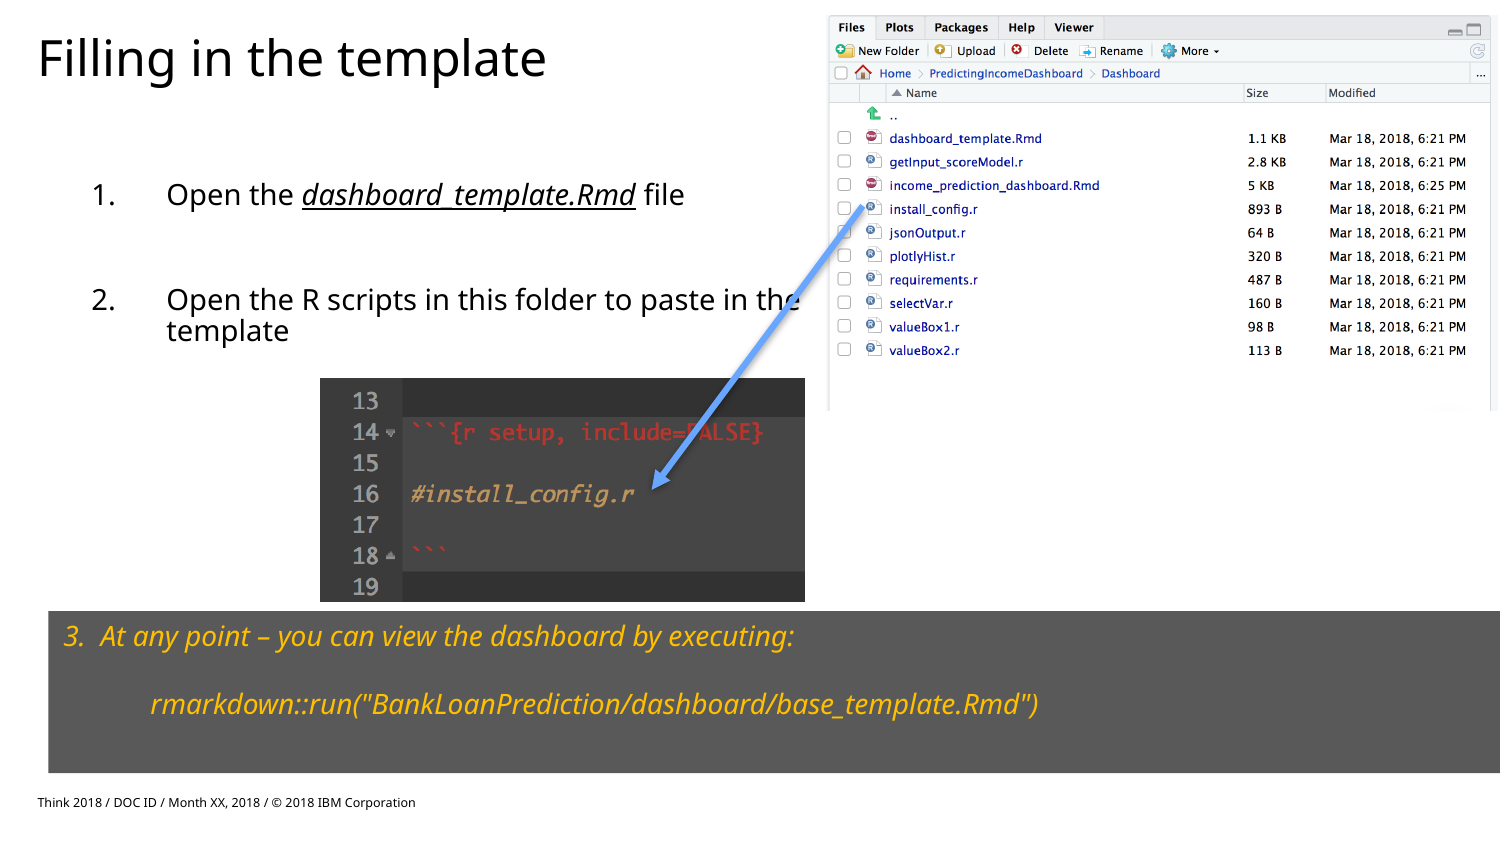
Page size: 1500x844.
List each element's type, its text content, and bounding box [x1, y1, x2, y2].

text_box Open the dashboard_template.Rmd file Open the R scripts in this folder to paste in the template [76, 173, 821, 356]
picture [826, 15, 1498, 411]
title Filling in the template [37, 33, 713, 174]
footer Think 2018 / DOC ID / Month XX, 2018 / © 2018 IBM Corporation [37, 791, 1088, 815]
text_box 3. At any point – you can view the dashboard by executing: rmarkdown::run("BankLoanPrediction/dashboard/base_template.Rmd") [48, 611, 1500, 774]
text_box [651, 205, 864, 491]
picture [320, 377, 805, 602]
